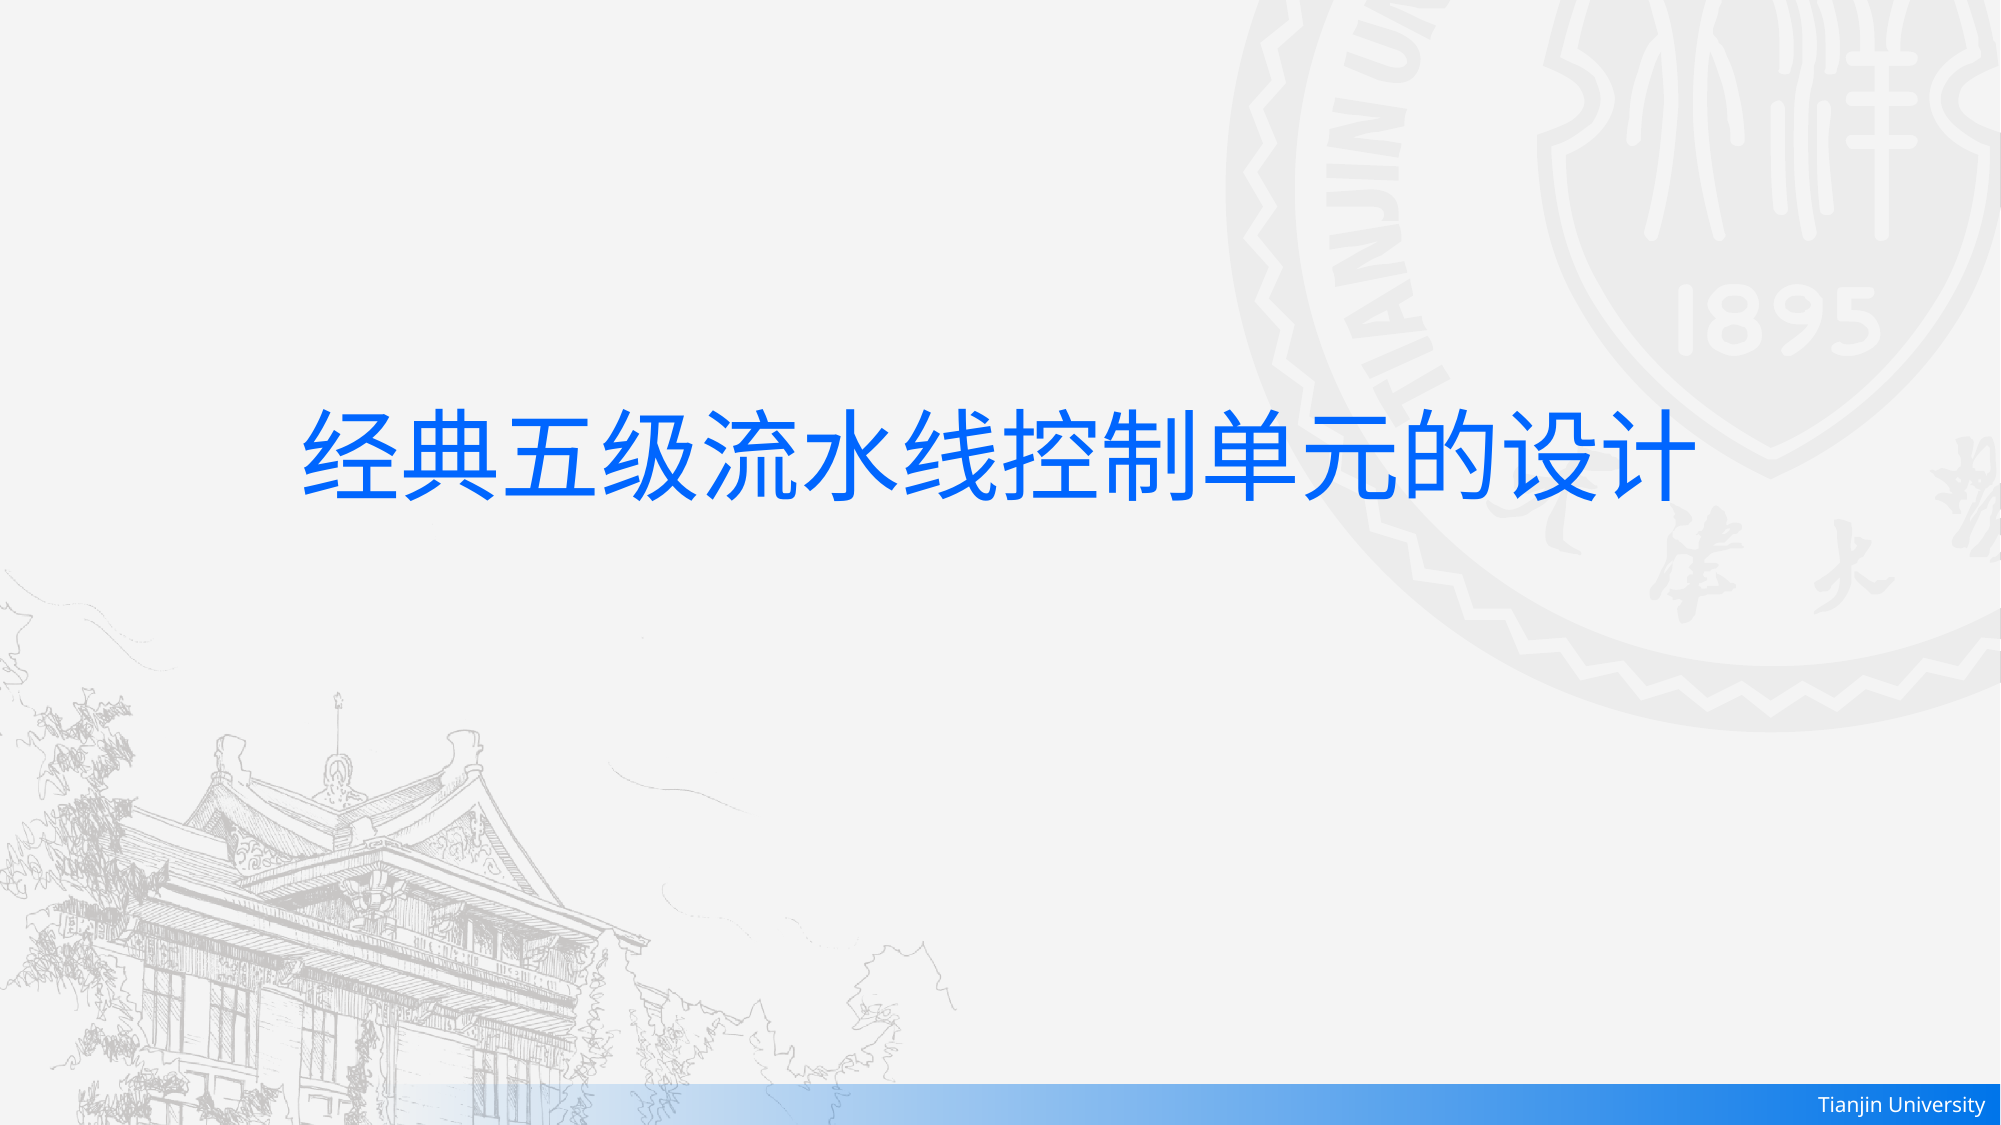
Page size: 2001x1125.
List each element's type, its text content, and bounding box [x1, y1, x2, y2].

text_box 经典五级流水线控制单元的设计 [206, 326, 1795, 521]
